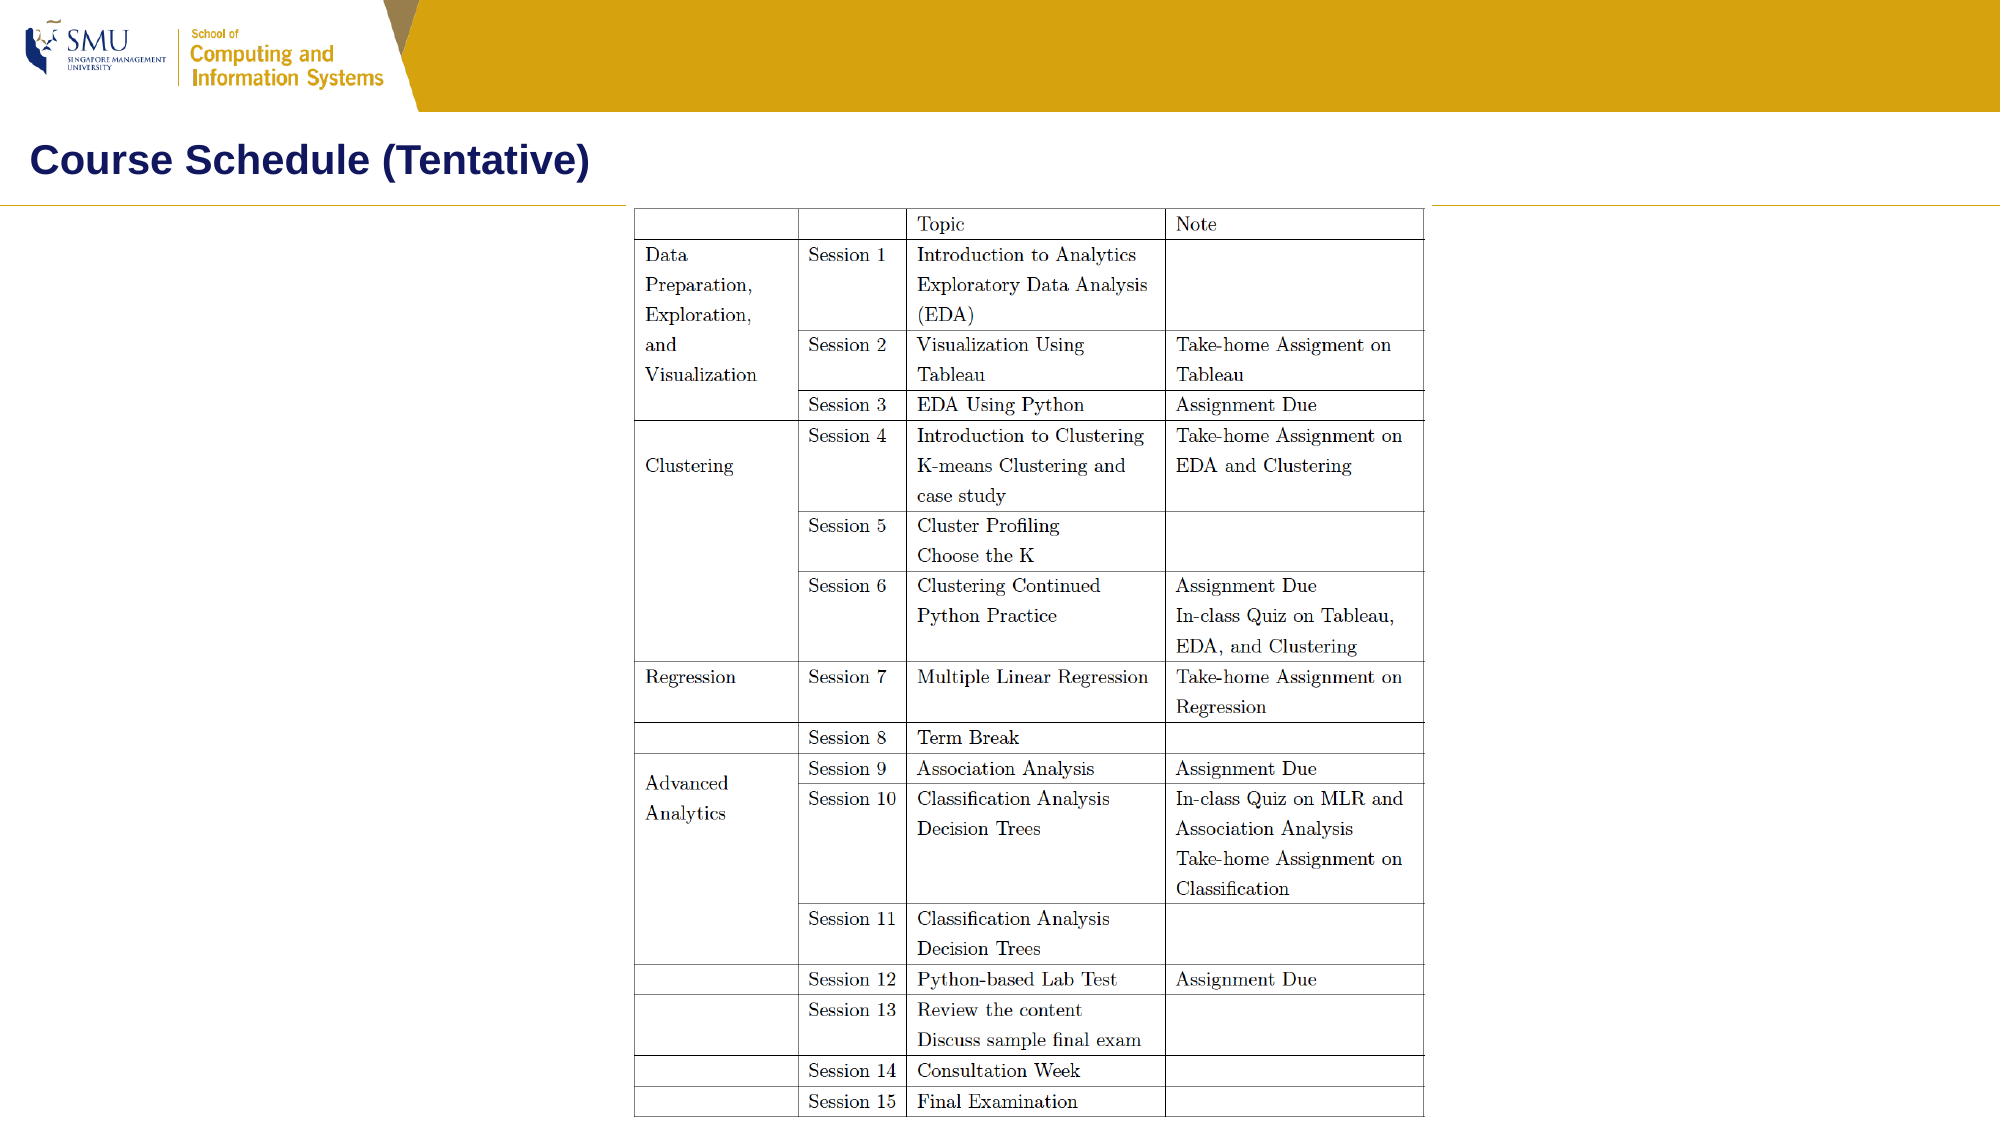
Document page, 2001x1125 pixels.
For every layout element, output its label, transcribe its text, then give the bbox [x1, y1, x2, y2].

picture [626, 200, 1432, 1125]
text_box Course Schedule (Tentative) [15, 138, 1626, 196]
